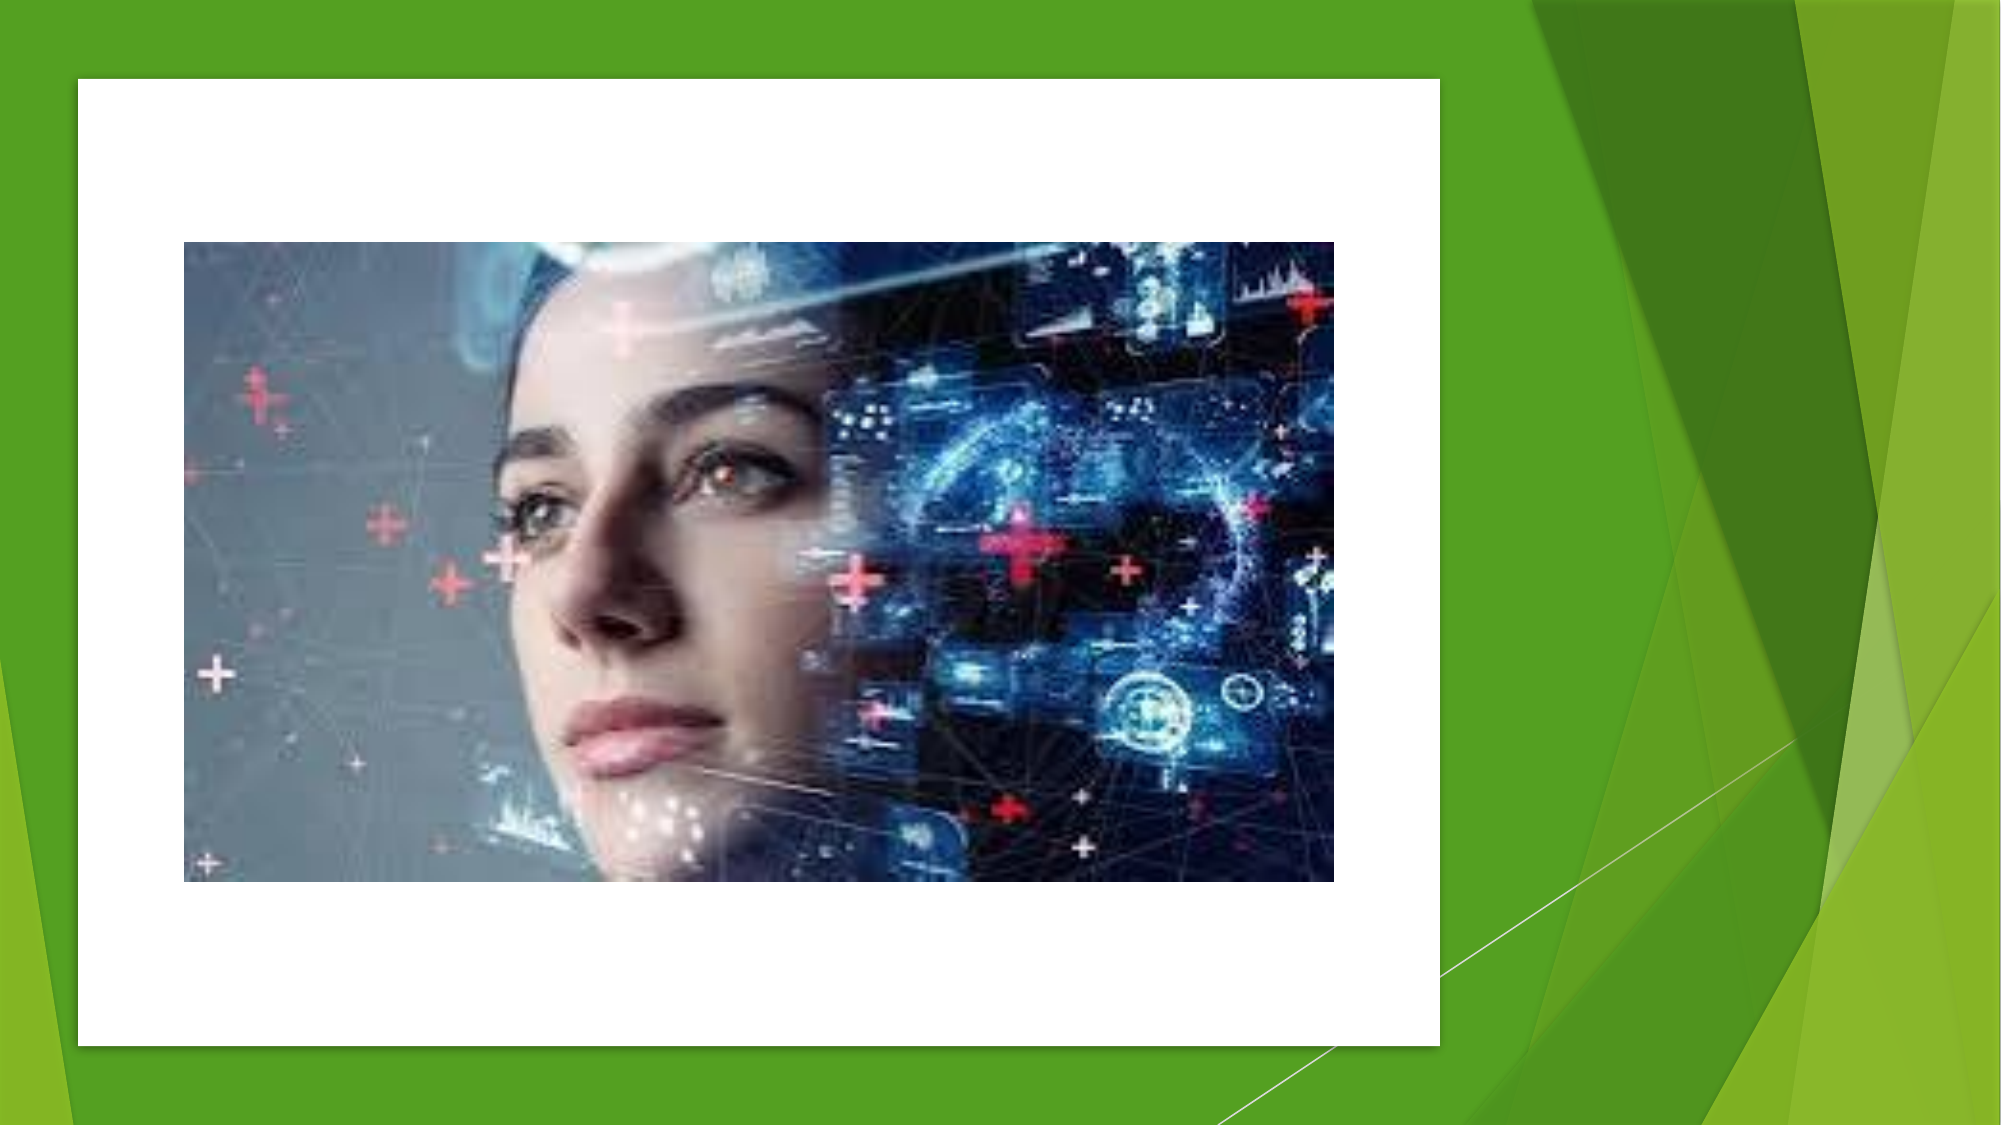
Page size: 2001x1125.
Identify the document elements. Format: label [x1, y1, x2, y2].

text_box [0, 0, 2000, 1125]
list [184, 241, 1335, 883]
